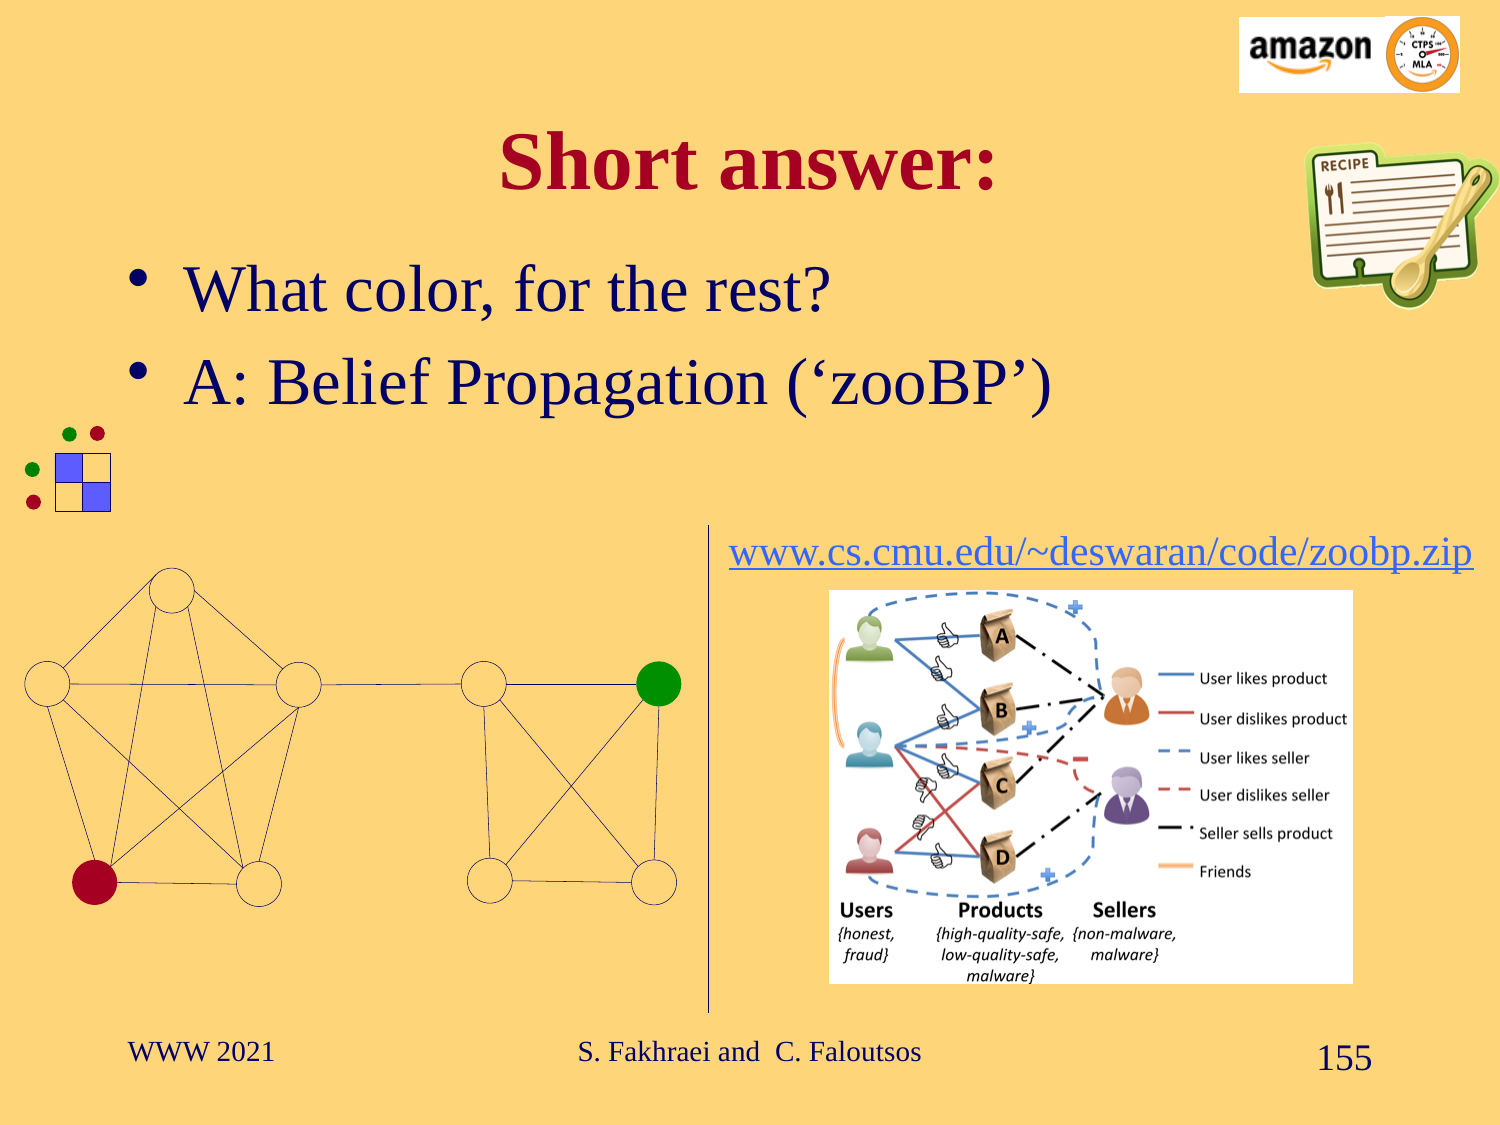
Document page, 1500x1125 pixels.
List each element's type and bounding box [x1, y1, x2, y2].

picture [1303, 141, 1500, 310]
slide_number [112, 1024, 426, 1101]
title [112, 99, 1388, 213]
picture [1239, 16, 1460, 93]
slide_number [1074, 1024, 1388, 1101]
text_box [24, 567, 682, 907]
picture [829, 590, 1353, 984]
text_box [713, 515, 1500, 624]
footer [512, 1024, 988, 1101]
text_box [24, 425, 111, 512]
list [112, 237, 1168, 1001]
